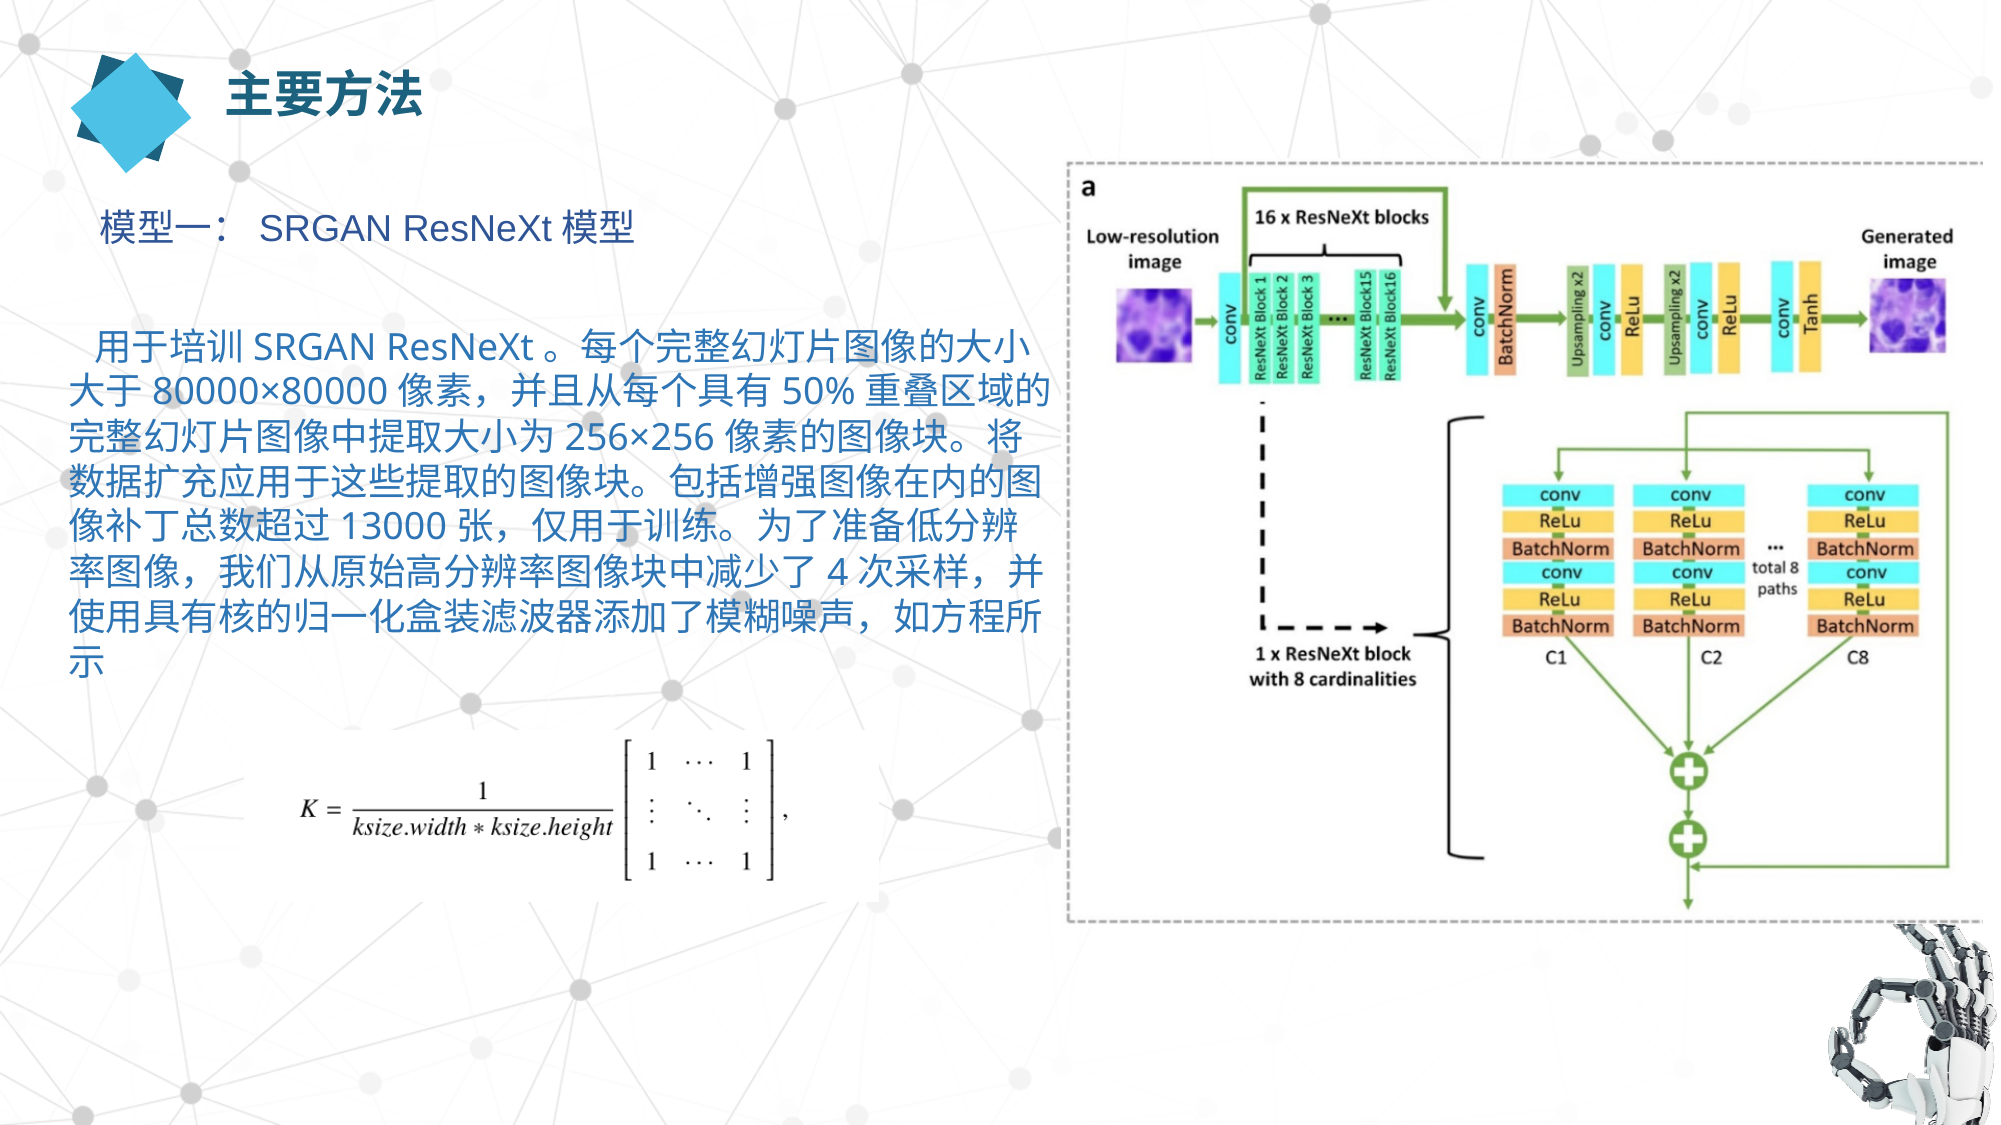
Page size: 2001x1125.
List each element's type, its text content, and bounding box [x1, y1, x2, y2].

text_box 用于培训SRGAN ResNeXt。每个完整幻灯片图像的大小大于80000×80000像素，并且从每个具有50%重叠区域的完整幻灯片图像中提取大小为256×256像素的图像块。将数据扩充应用于这些提取的图像块。包括增强图像在内的图像补丁总数超过13000张，仅用于训练。为了准备低分辨率图像，我们从原始高分辨率图像块中减少了4次采样，并使用具有核的归一化盒装滤波器添加了模糊噪声，如方程所示 [53, 315, 1061, 690]
picture [1061, 158, 2001, 1125]
picture [244, 730, 879, 902]
text_box 模型一：SRGAN ResNeXt模型 [85, 196, 1061, 257]
text_box 主要方法 [210, 54, 440, 130]
